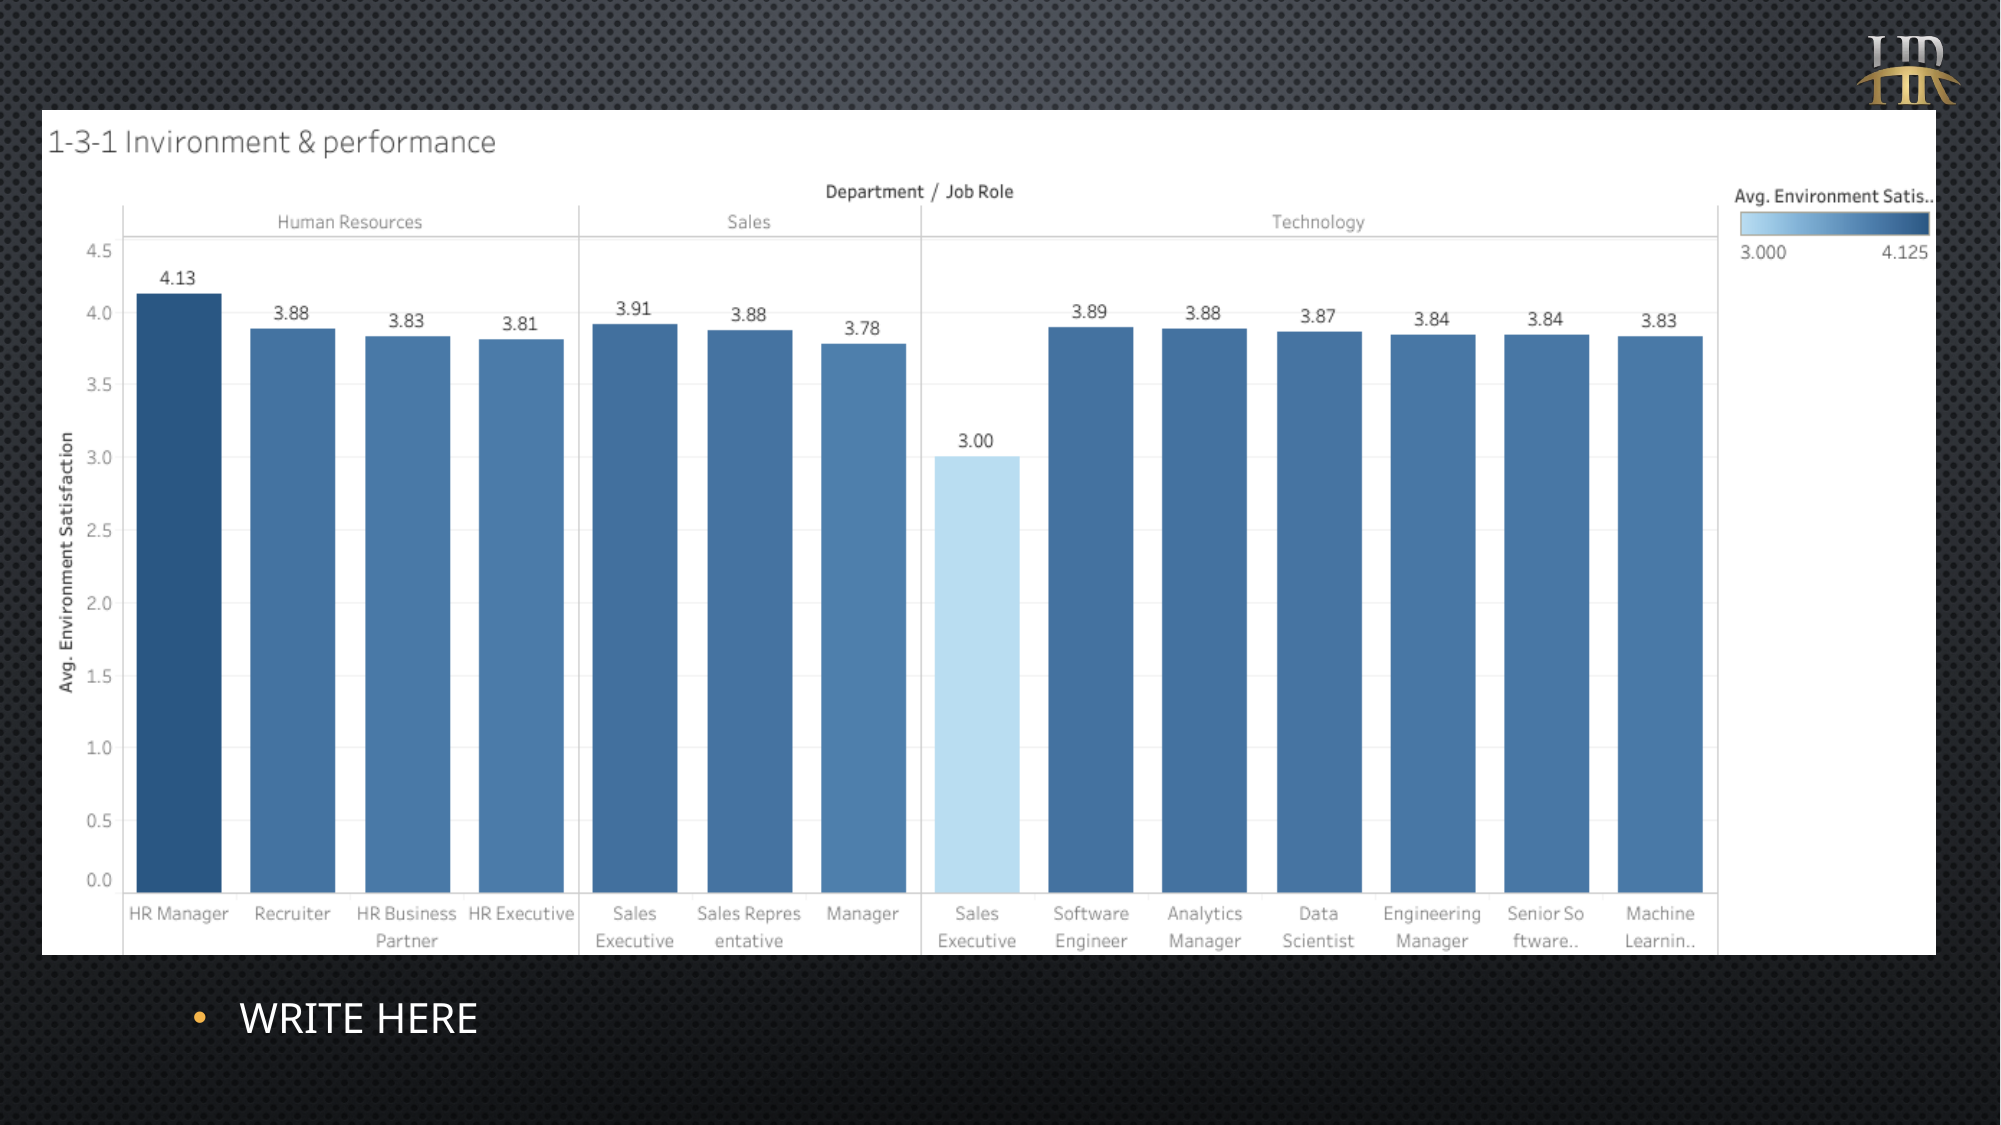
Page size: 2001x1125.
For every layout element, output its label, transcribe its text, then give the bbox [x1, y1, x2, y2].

picture [41, 110, 1936, 956]
text_box Write here [177, 973, 1736, 1062]
picture [1854, 27, 1963, 108]
